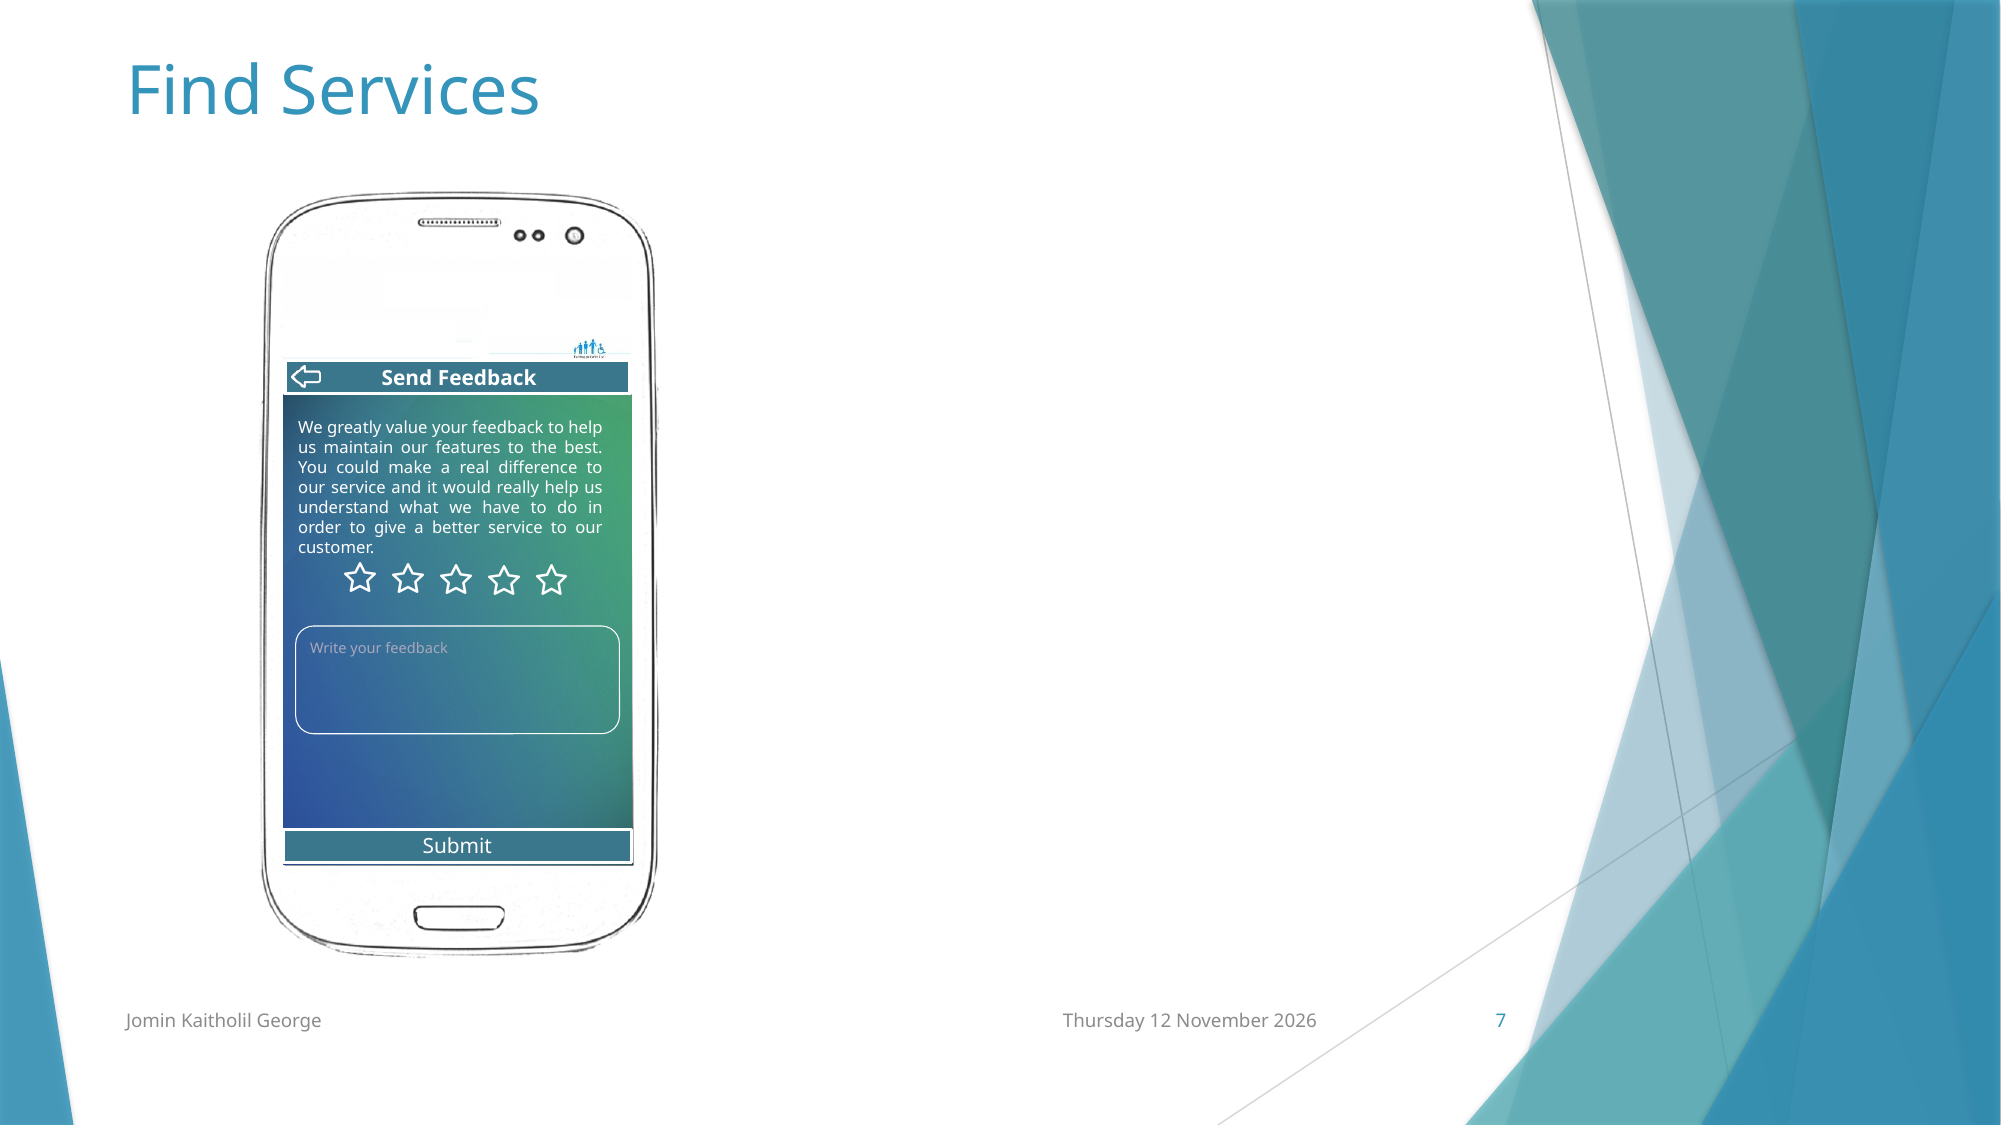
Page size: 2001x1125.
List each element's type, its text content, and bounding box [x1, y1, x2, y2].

picture [233, 183, 679, 969]
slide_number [1145, 991, 1332, 1051]
title Find Services [111, 38, 1522, 136]
slide_number 7 [1409, 991, 1522, 1051]
footer Jomin Kaitholil George [111, 991, 1145, 1051]
